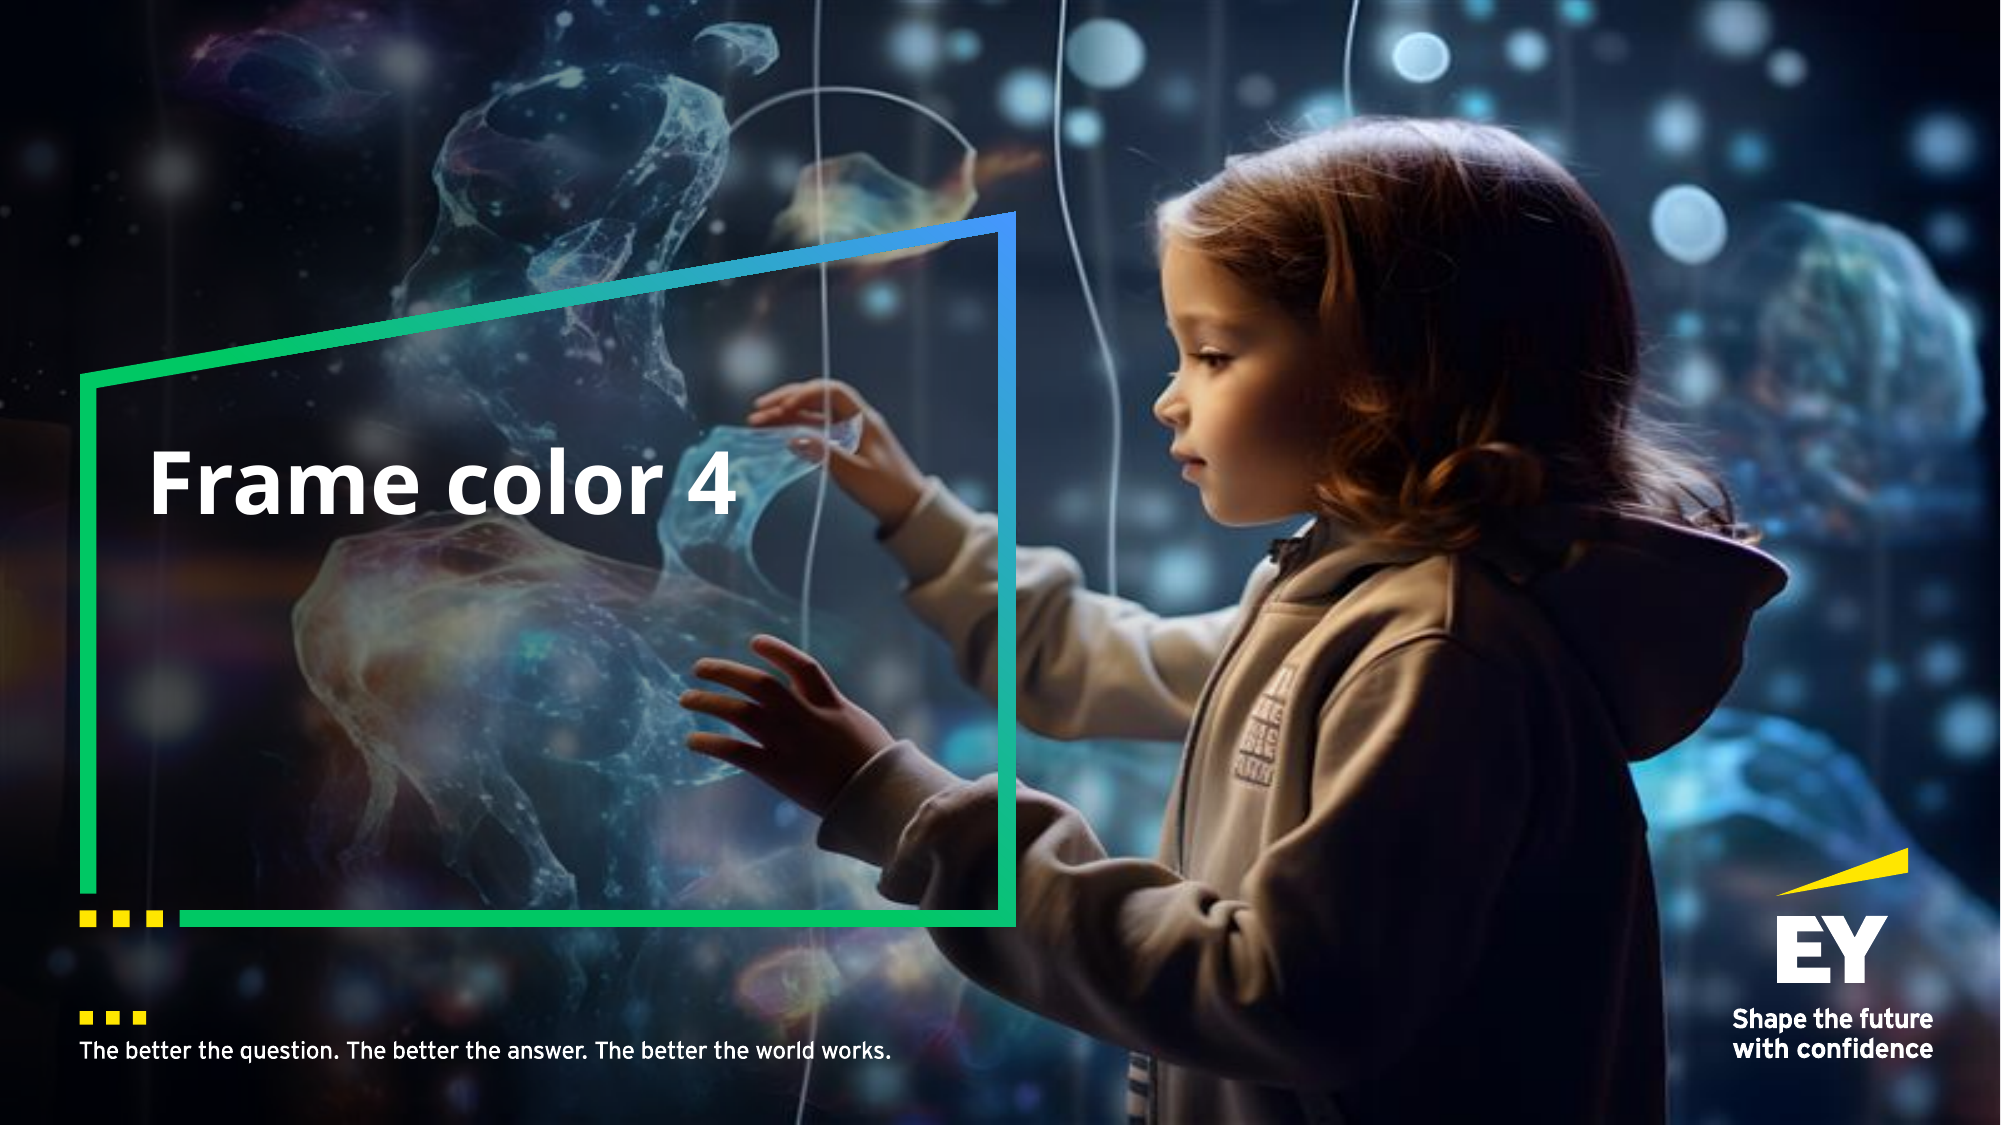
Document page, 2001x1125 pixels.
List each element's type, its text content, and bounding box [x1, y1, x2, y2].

picture [0, 0, 2001, 1125]
title Frame color 4 [145, 442, 951, 715]
